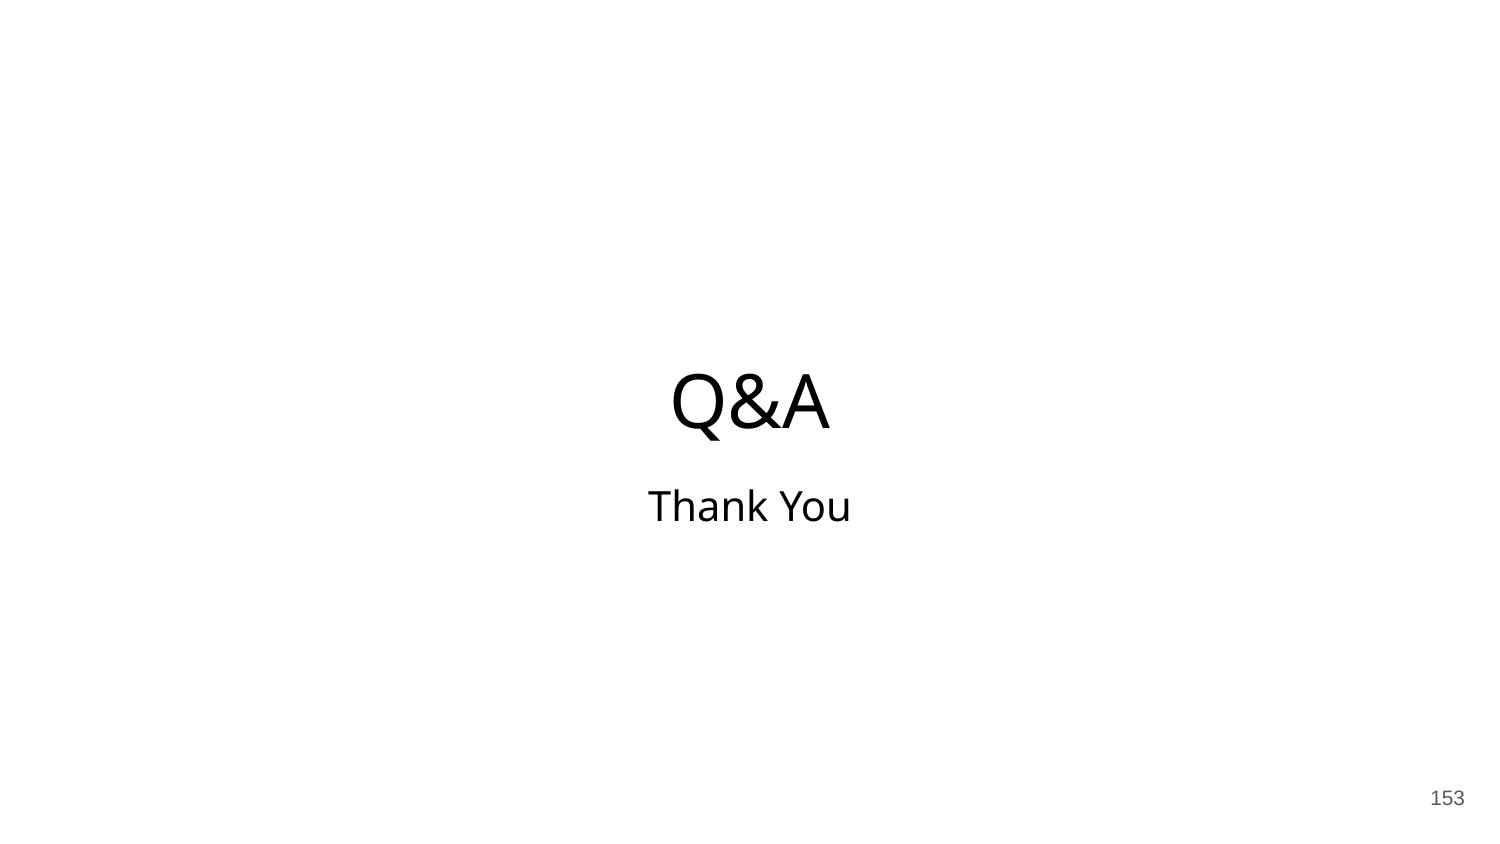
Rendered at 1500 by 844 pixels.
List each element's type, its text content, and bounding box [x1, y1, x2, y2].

subtitle Thank You [51, 464, 1449, 648]
title Q&A [51, 122, 1449, 459]
slide_number ‹#› [1389, 764, 1480, 830]
